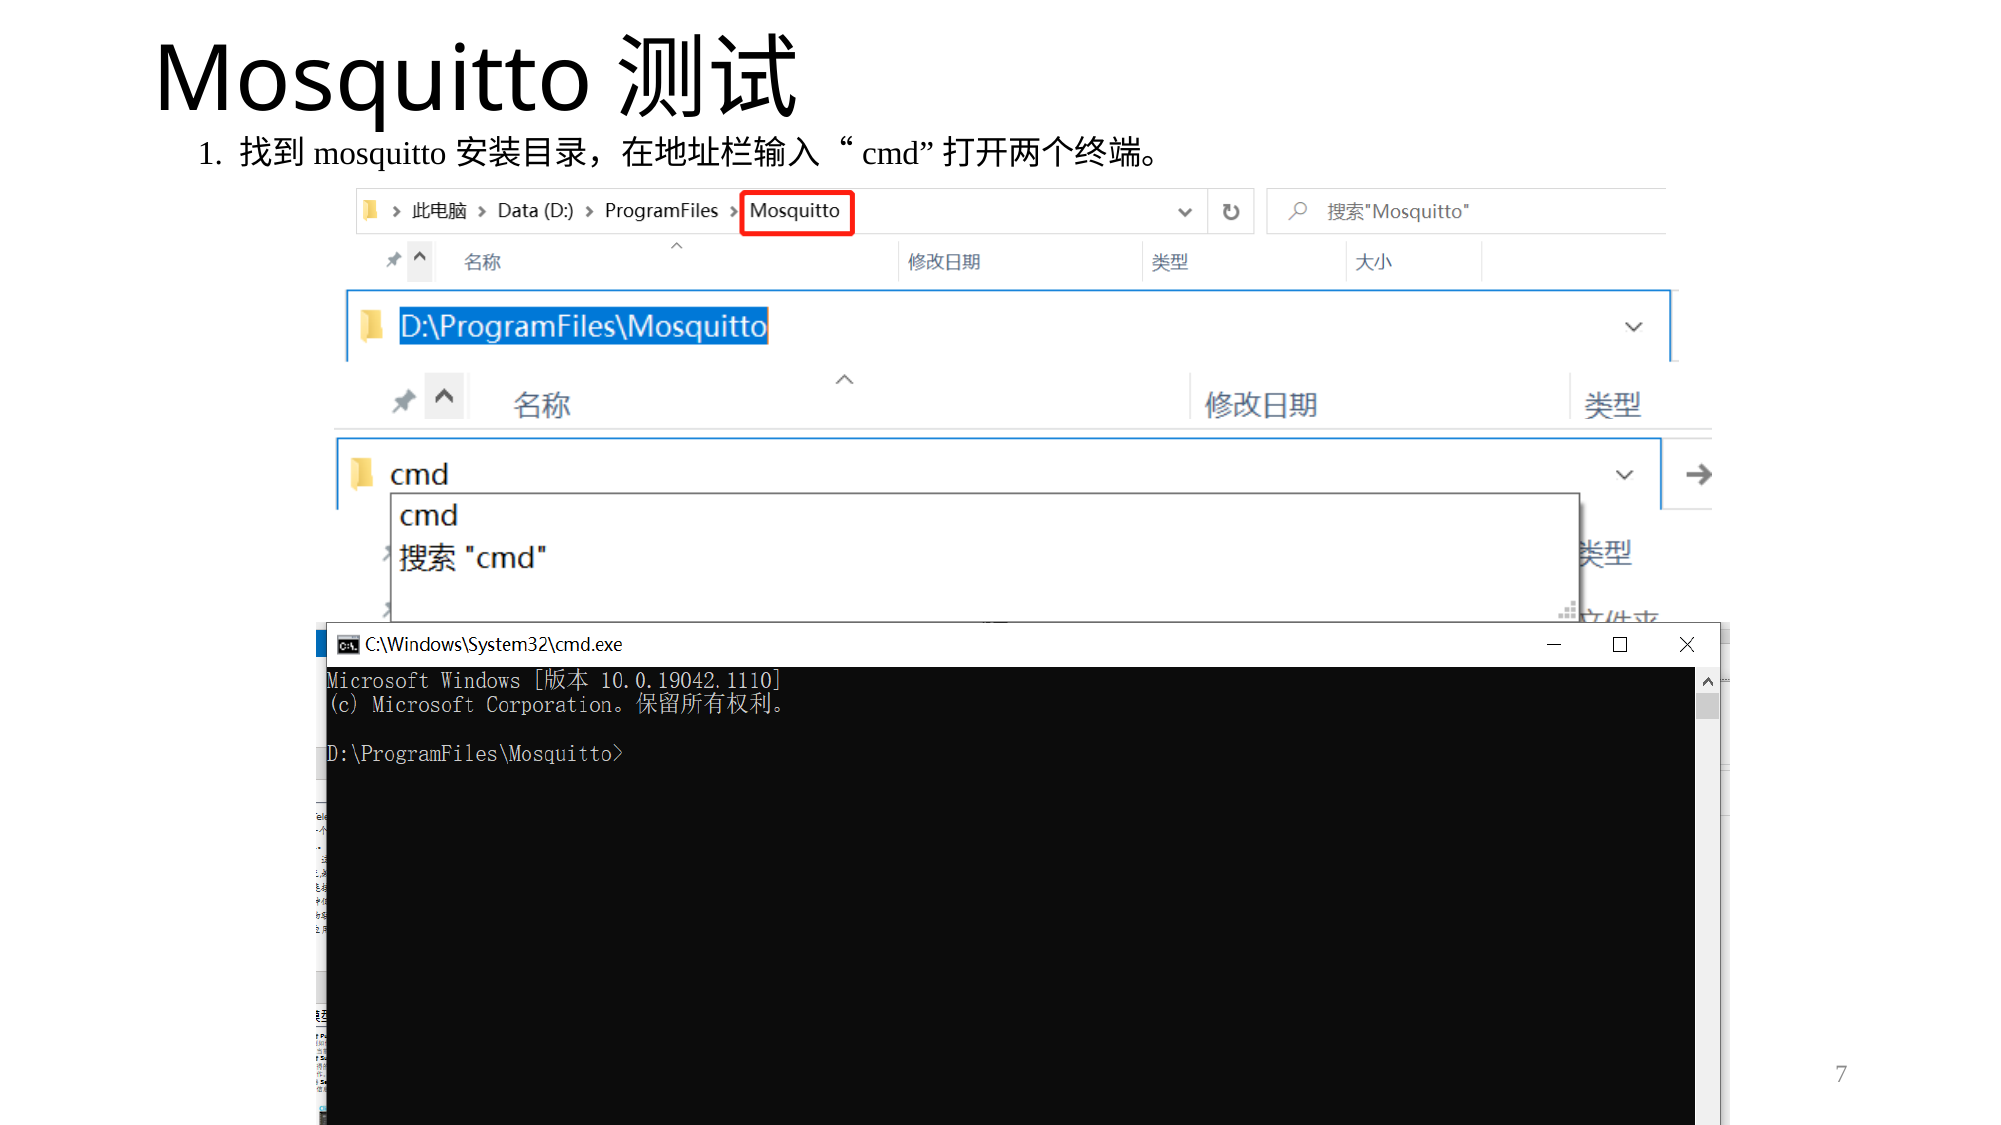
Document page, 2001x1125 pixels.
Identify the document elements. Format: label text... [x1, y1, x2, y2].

picture [316, 185, 1730, 1125]
title Mosquitto测试 [137, 0, 1863, 190]
slide_number 7 [1730, 1042, 1863, 1103]
list 1. 找到mosquitto安装目录，在地址栏输入“cmd”打开两个终端。 [182, 128, 1908, 843]
